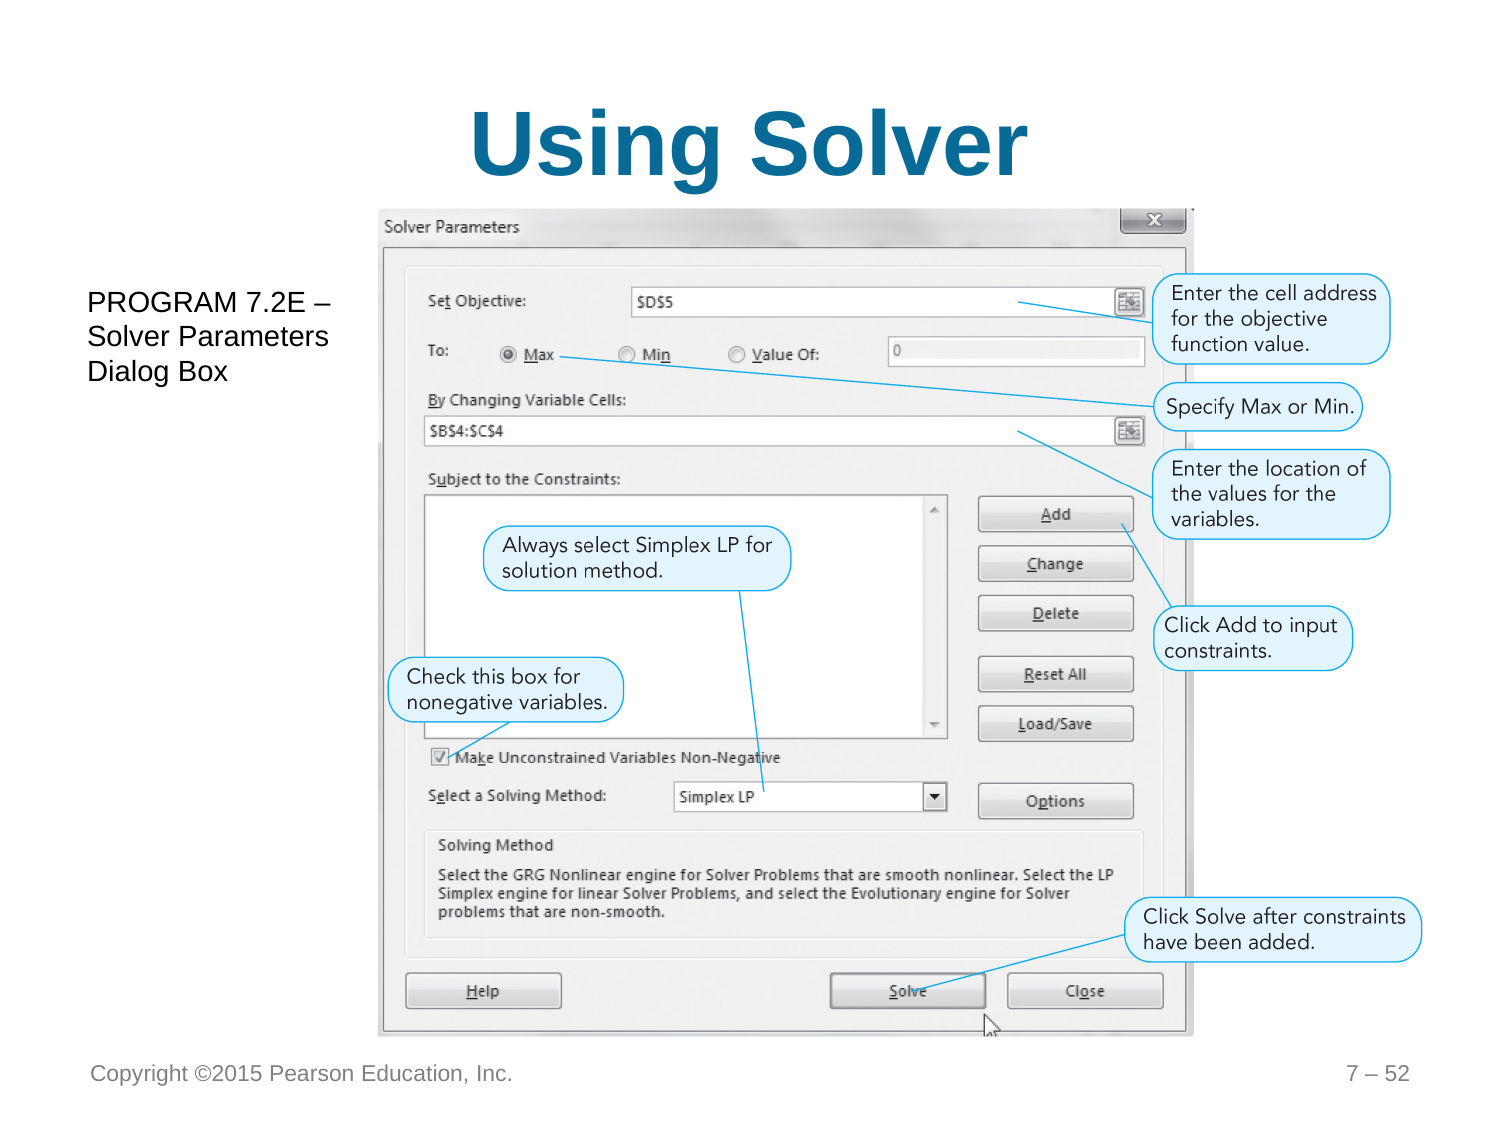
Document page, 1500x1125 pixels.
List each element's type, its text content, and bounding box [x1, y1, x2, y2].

slide_number Copyright ©2015 Pearson Education, Inc. [75, 1042, 538, 1103]
picture [376, 206, 1426, 1041]
title Using Solver [74, 44, 1426, 233]
text_box PROGRAM 7.2E – Solver Parameters Dialog Box [72, 275, 354, 396]
slide_number 7 – 52 [1074, 1047, 1425, 1103]
